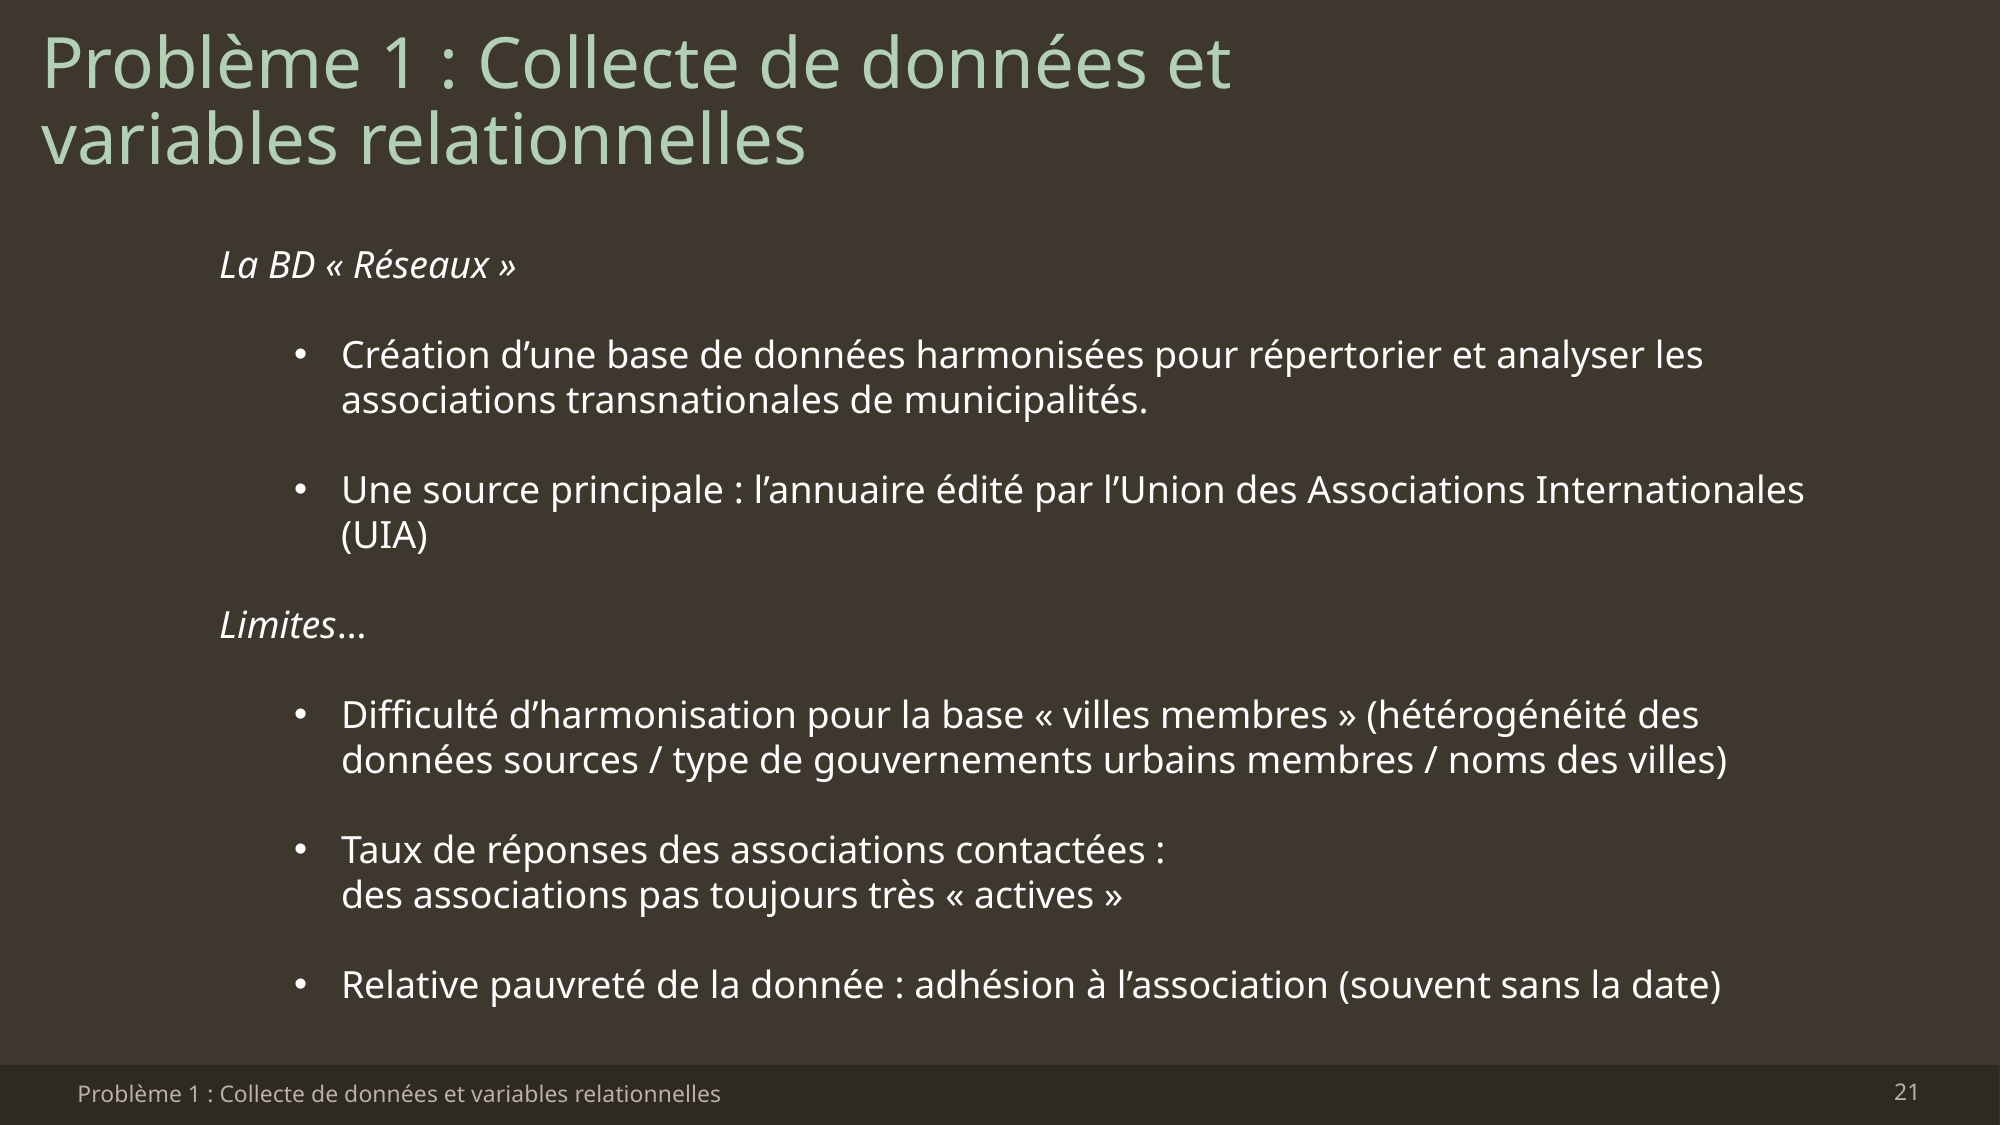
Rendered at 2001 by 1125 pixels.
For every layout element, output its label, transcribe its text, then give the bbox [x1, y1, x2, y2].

footer Problème 1 : Collecte de données et variables relationnelles [62, 1074, 1448, 1113]
text_box La BD « Réseaux » Création d’une base de données harmonisées pour répertorier et analyser les associations transnationales de municipalités. Une source principale : l’annuaire édité par l’Union des Associations Internationales (UIA) Limites… Difficulté d’harmonisation pour la base « villes membres » (hétérogénéité des données sources / type de gouvernements urbains membres / noms des villes) Taux de réponses des associations contactées : des associations pas toujours très « actives » Relative pauvreté de la donnée : adhésion à l’association (souvent sans la date) [204, 233, 1823, 1104]
slide_number 21 [1862, 1074, 1936, 1113]
text_box Problème 1 : Collecte de données et variables relationnelles [26, 0, 1936, 188]
